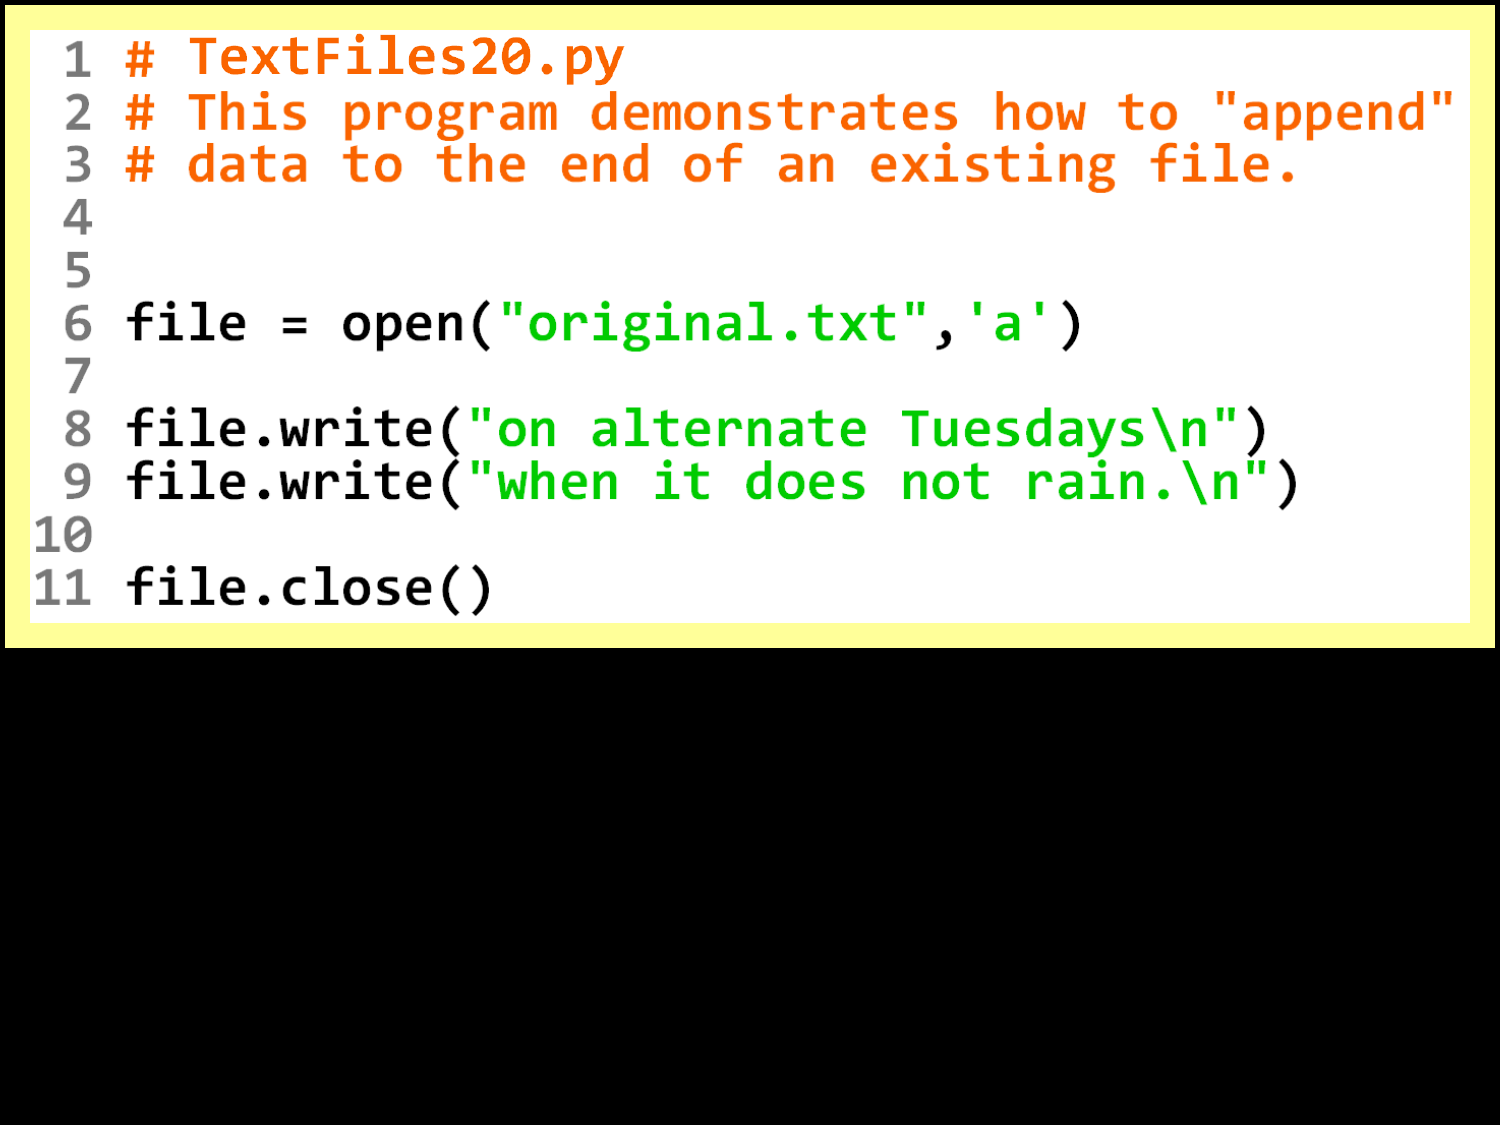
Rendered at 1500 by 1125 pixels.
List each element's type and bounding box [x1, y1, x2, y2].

text_box [29, 29, 1471, 624]
